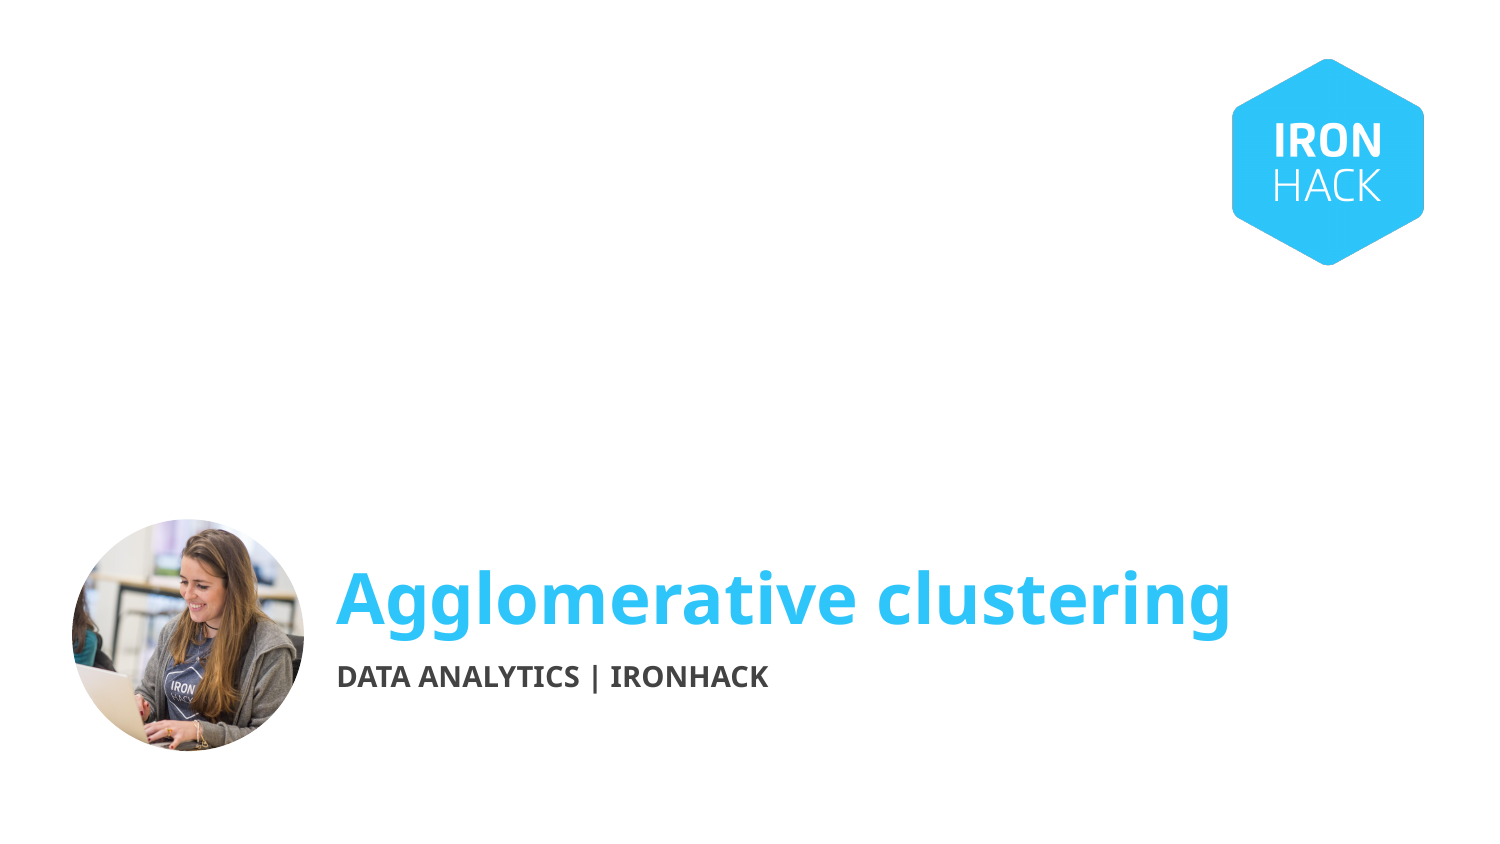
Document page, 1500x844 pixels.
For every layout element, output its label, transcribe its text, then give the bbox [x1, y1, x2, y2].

title Agglomerative clustering [321, 538, 1500, 633]
picture [71, 519, 305, 752]
picture [1191, 25, 1465, 299]
title DATA ANALYTICS | IRONHACK [321, 643, 963, 709]
